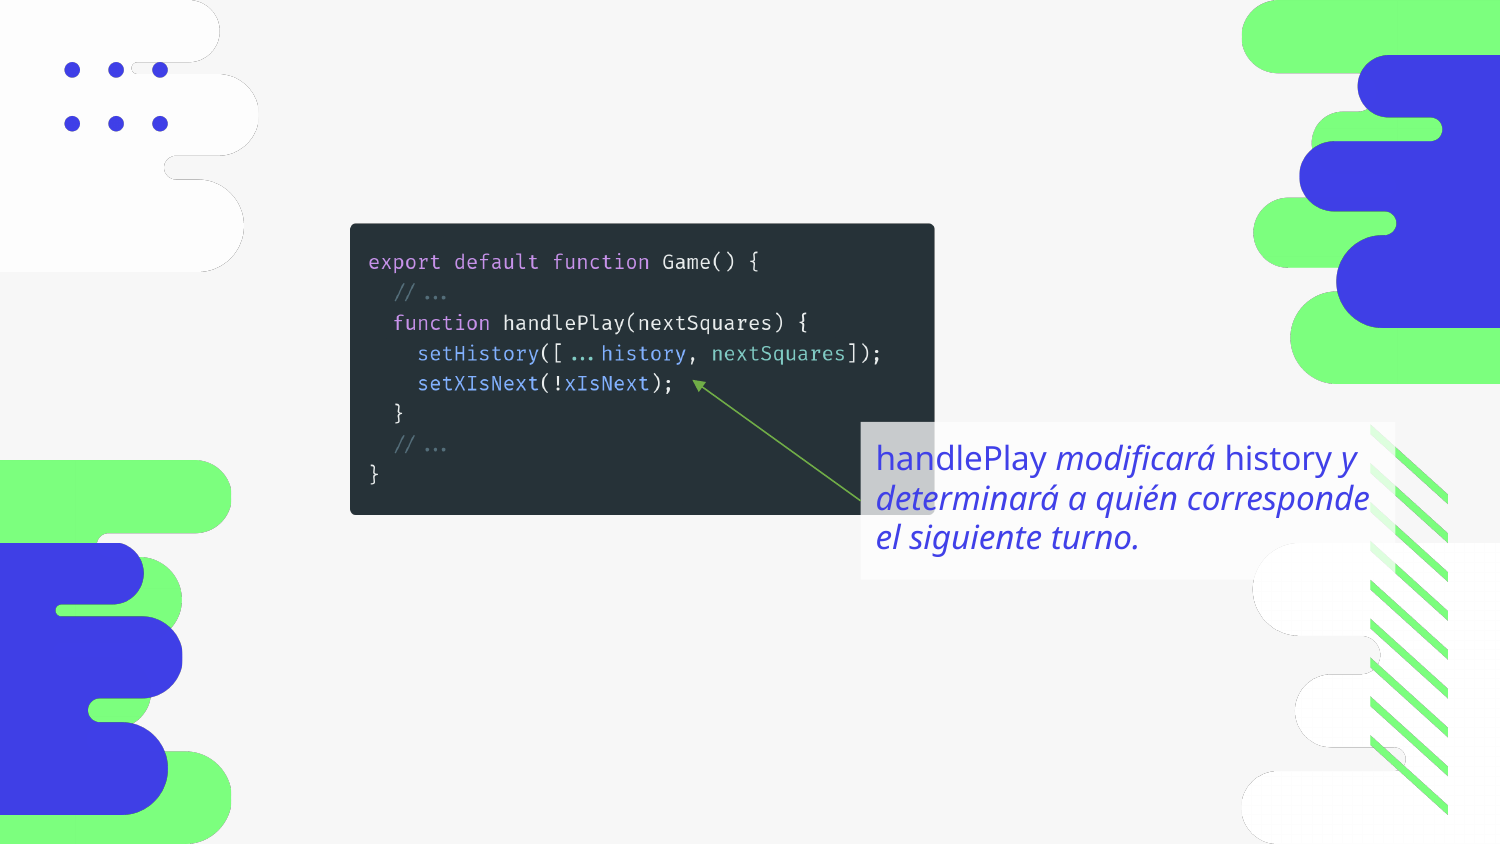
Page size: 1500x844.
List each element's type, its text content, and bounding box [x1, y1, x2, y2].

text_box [692, 379, 861, 501]
picture [0, 460, 232, 844]
text_box handlePlay modificará history y determinará a quién corresponde el siguiente turno. [1001, 421, 1396, 580]
picture [0, 0, 259, 272]
picture [1241, 0, 1500, 384]
picture [1241, 425, 1500, 844]
picture [287, 161, 997, 577]
